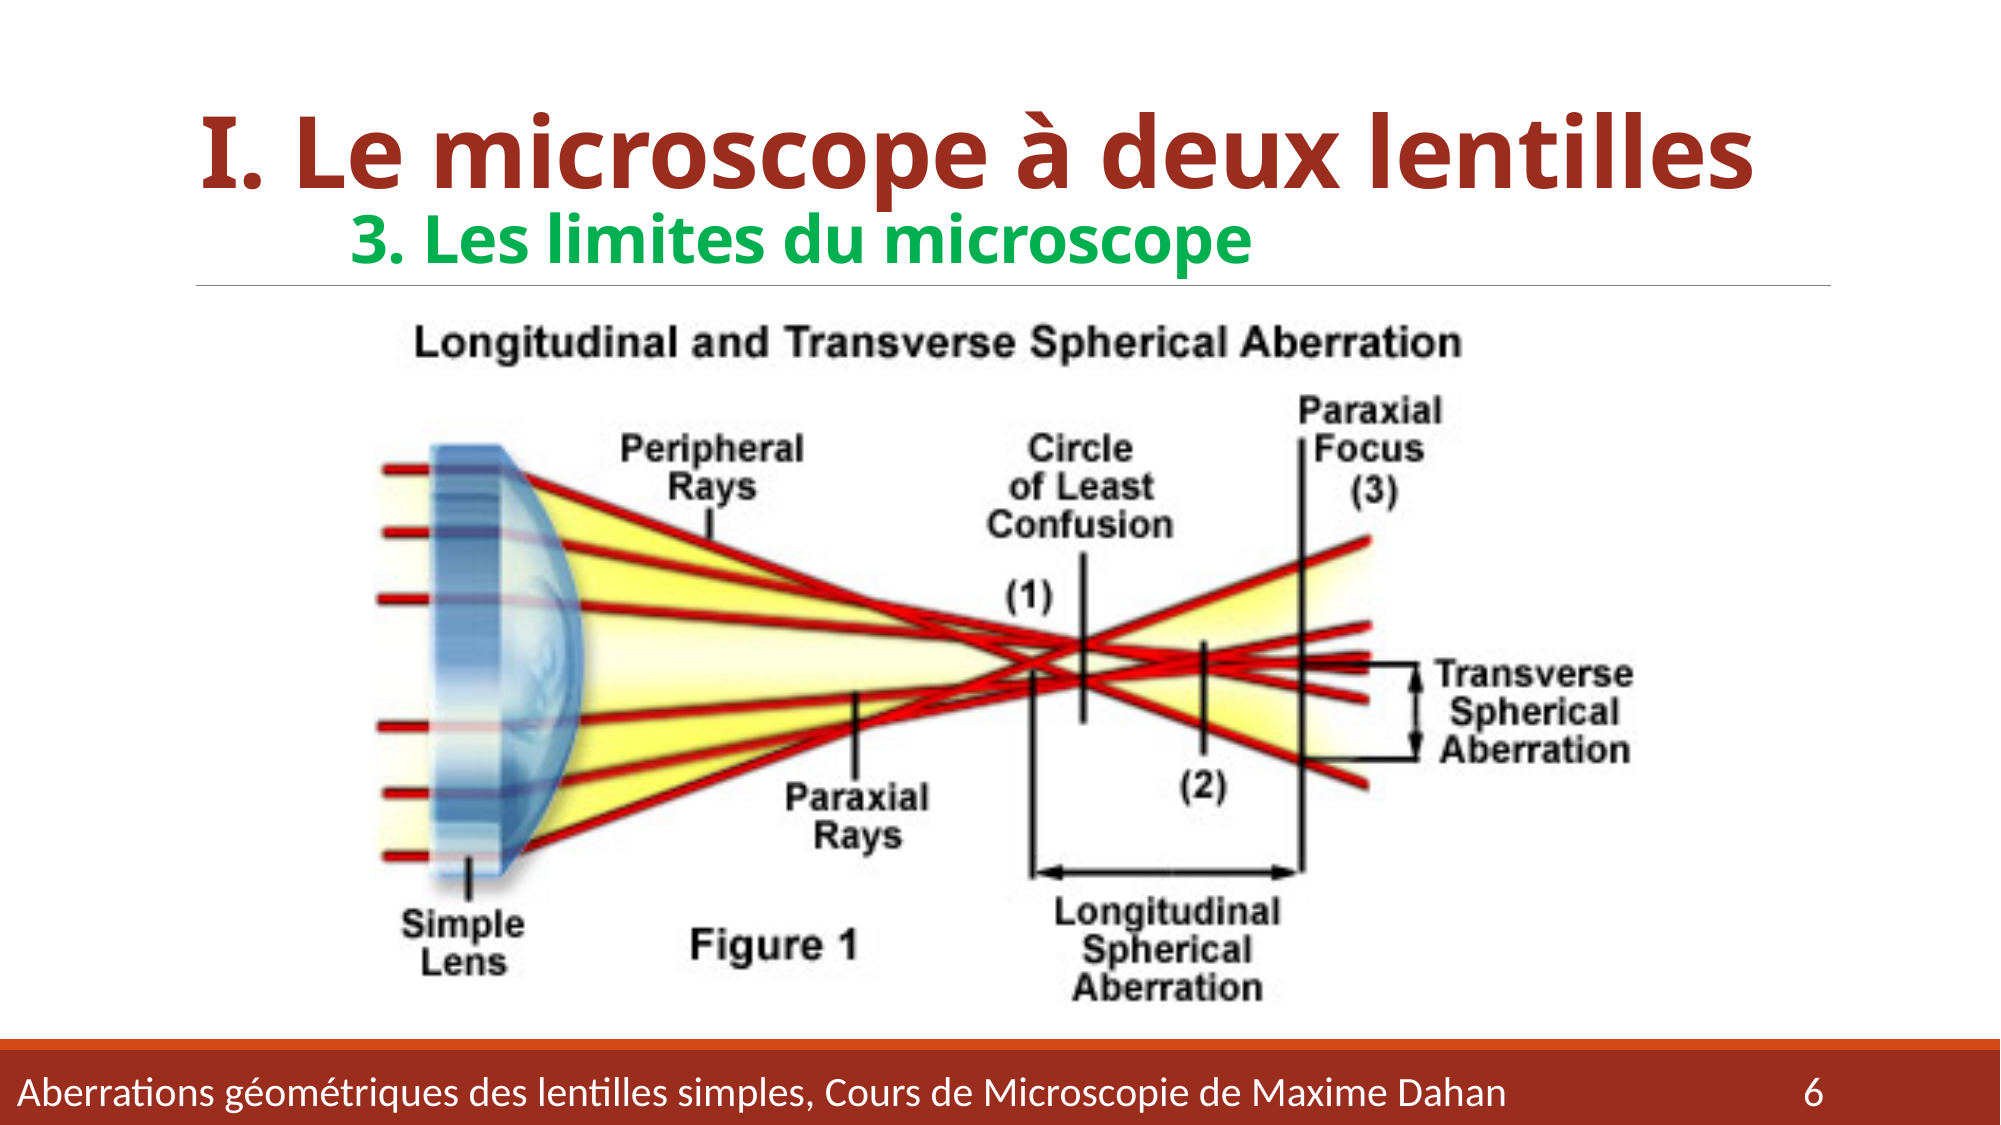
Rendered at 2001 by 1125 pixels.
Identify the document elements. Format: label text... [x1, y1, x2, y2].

slide_number 6 [1624, 1059, 1840, 1120]
picture [372, 320, 1638, 1005]
text_box Aberrations géométriques des lentilles simples, Cours de Microscopie de Maxime Dahan [2, 1057, 1600, 1122]
text_box I. Le microscope à deux lentilles 3. Les limites du microscope [185, 46, 1879, 285]
